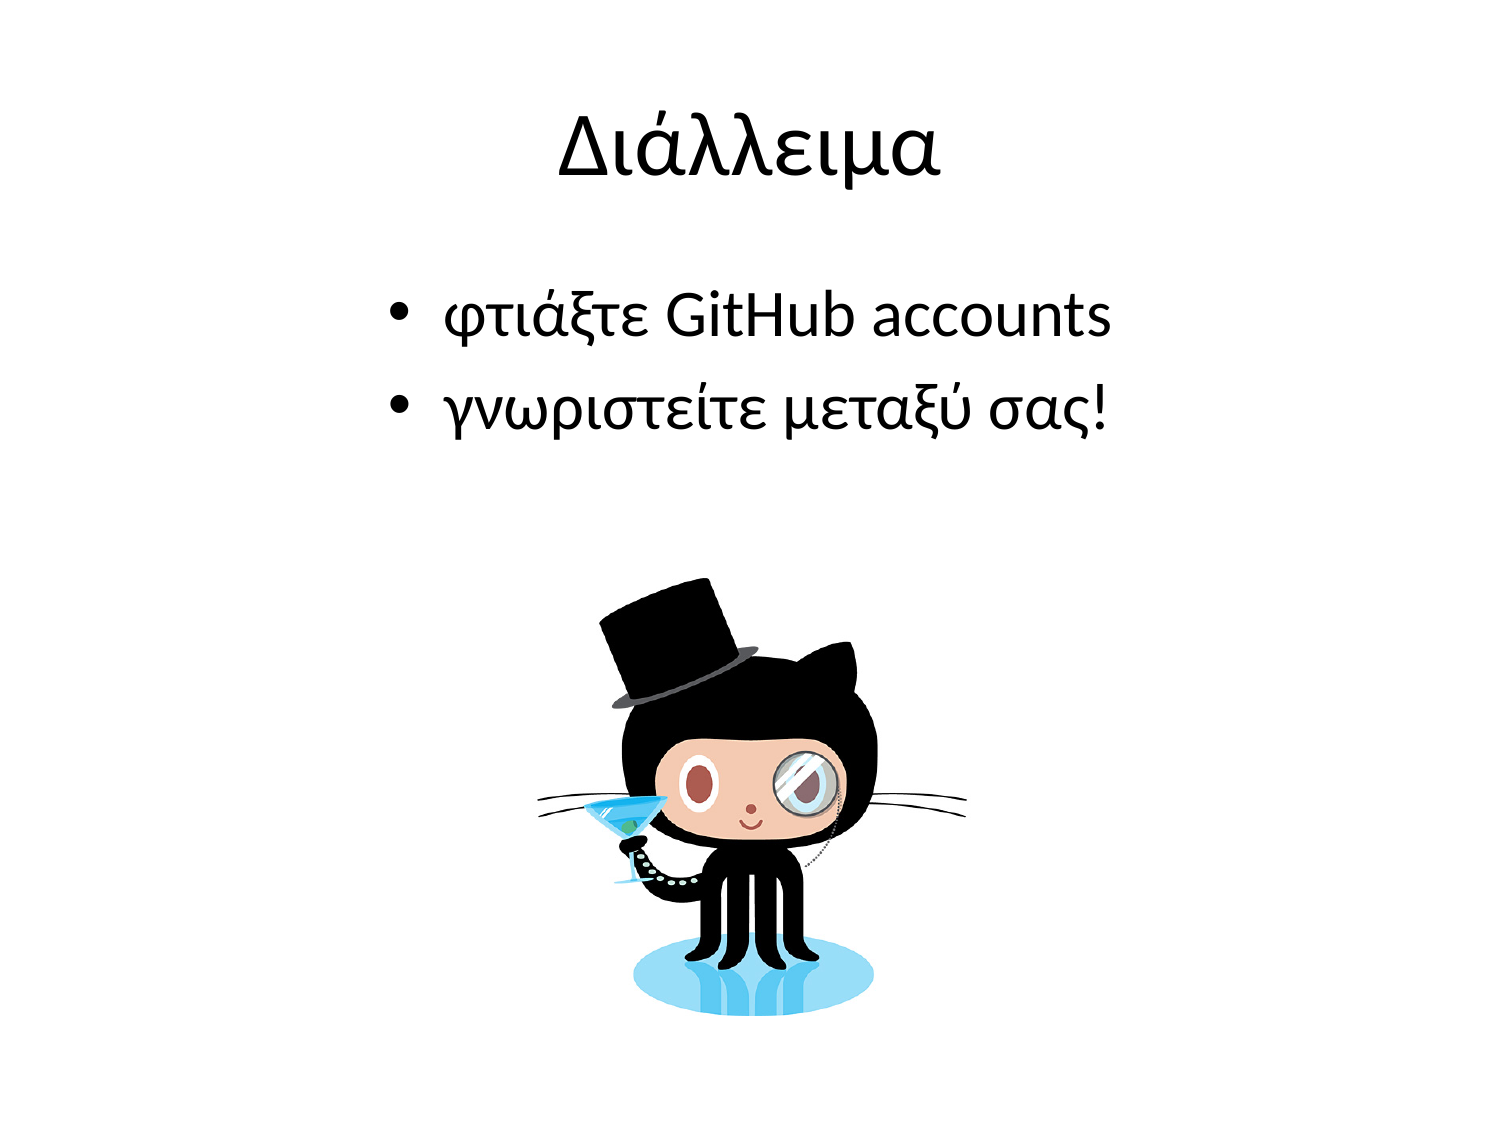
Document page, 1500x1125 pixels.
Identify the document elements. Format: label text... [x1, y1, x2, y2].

title Διάλλειμα [75, 45, 1425, 233]
picture [532, 577, 971, 1016]
list φτιάξτε GitHub accounts γνωριστείτε μεταξύ σας! [75, 262, 1425, 1005]
